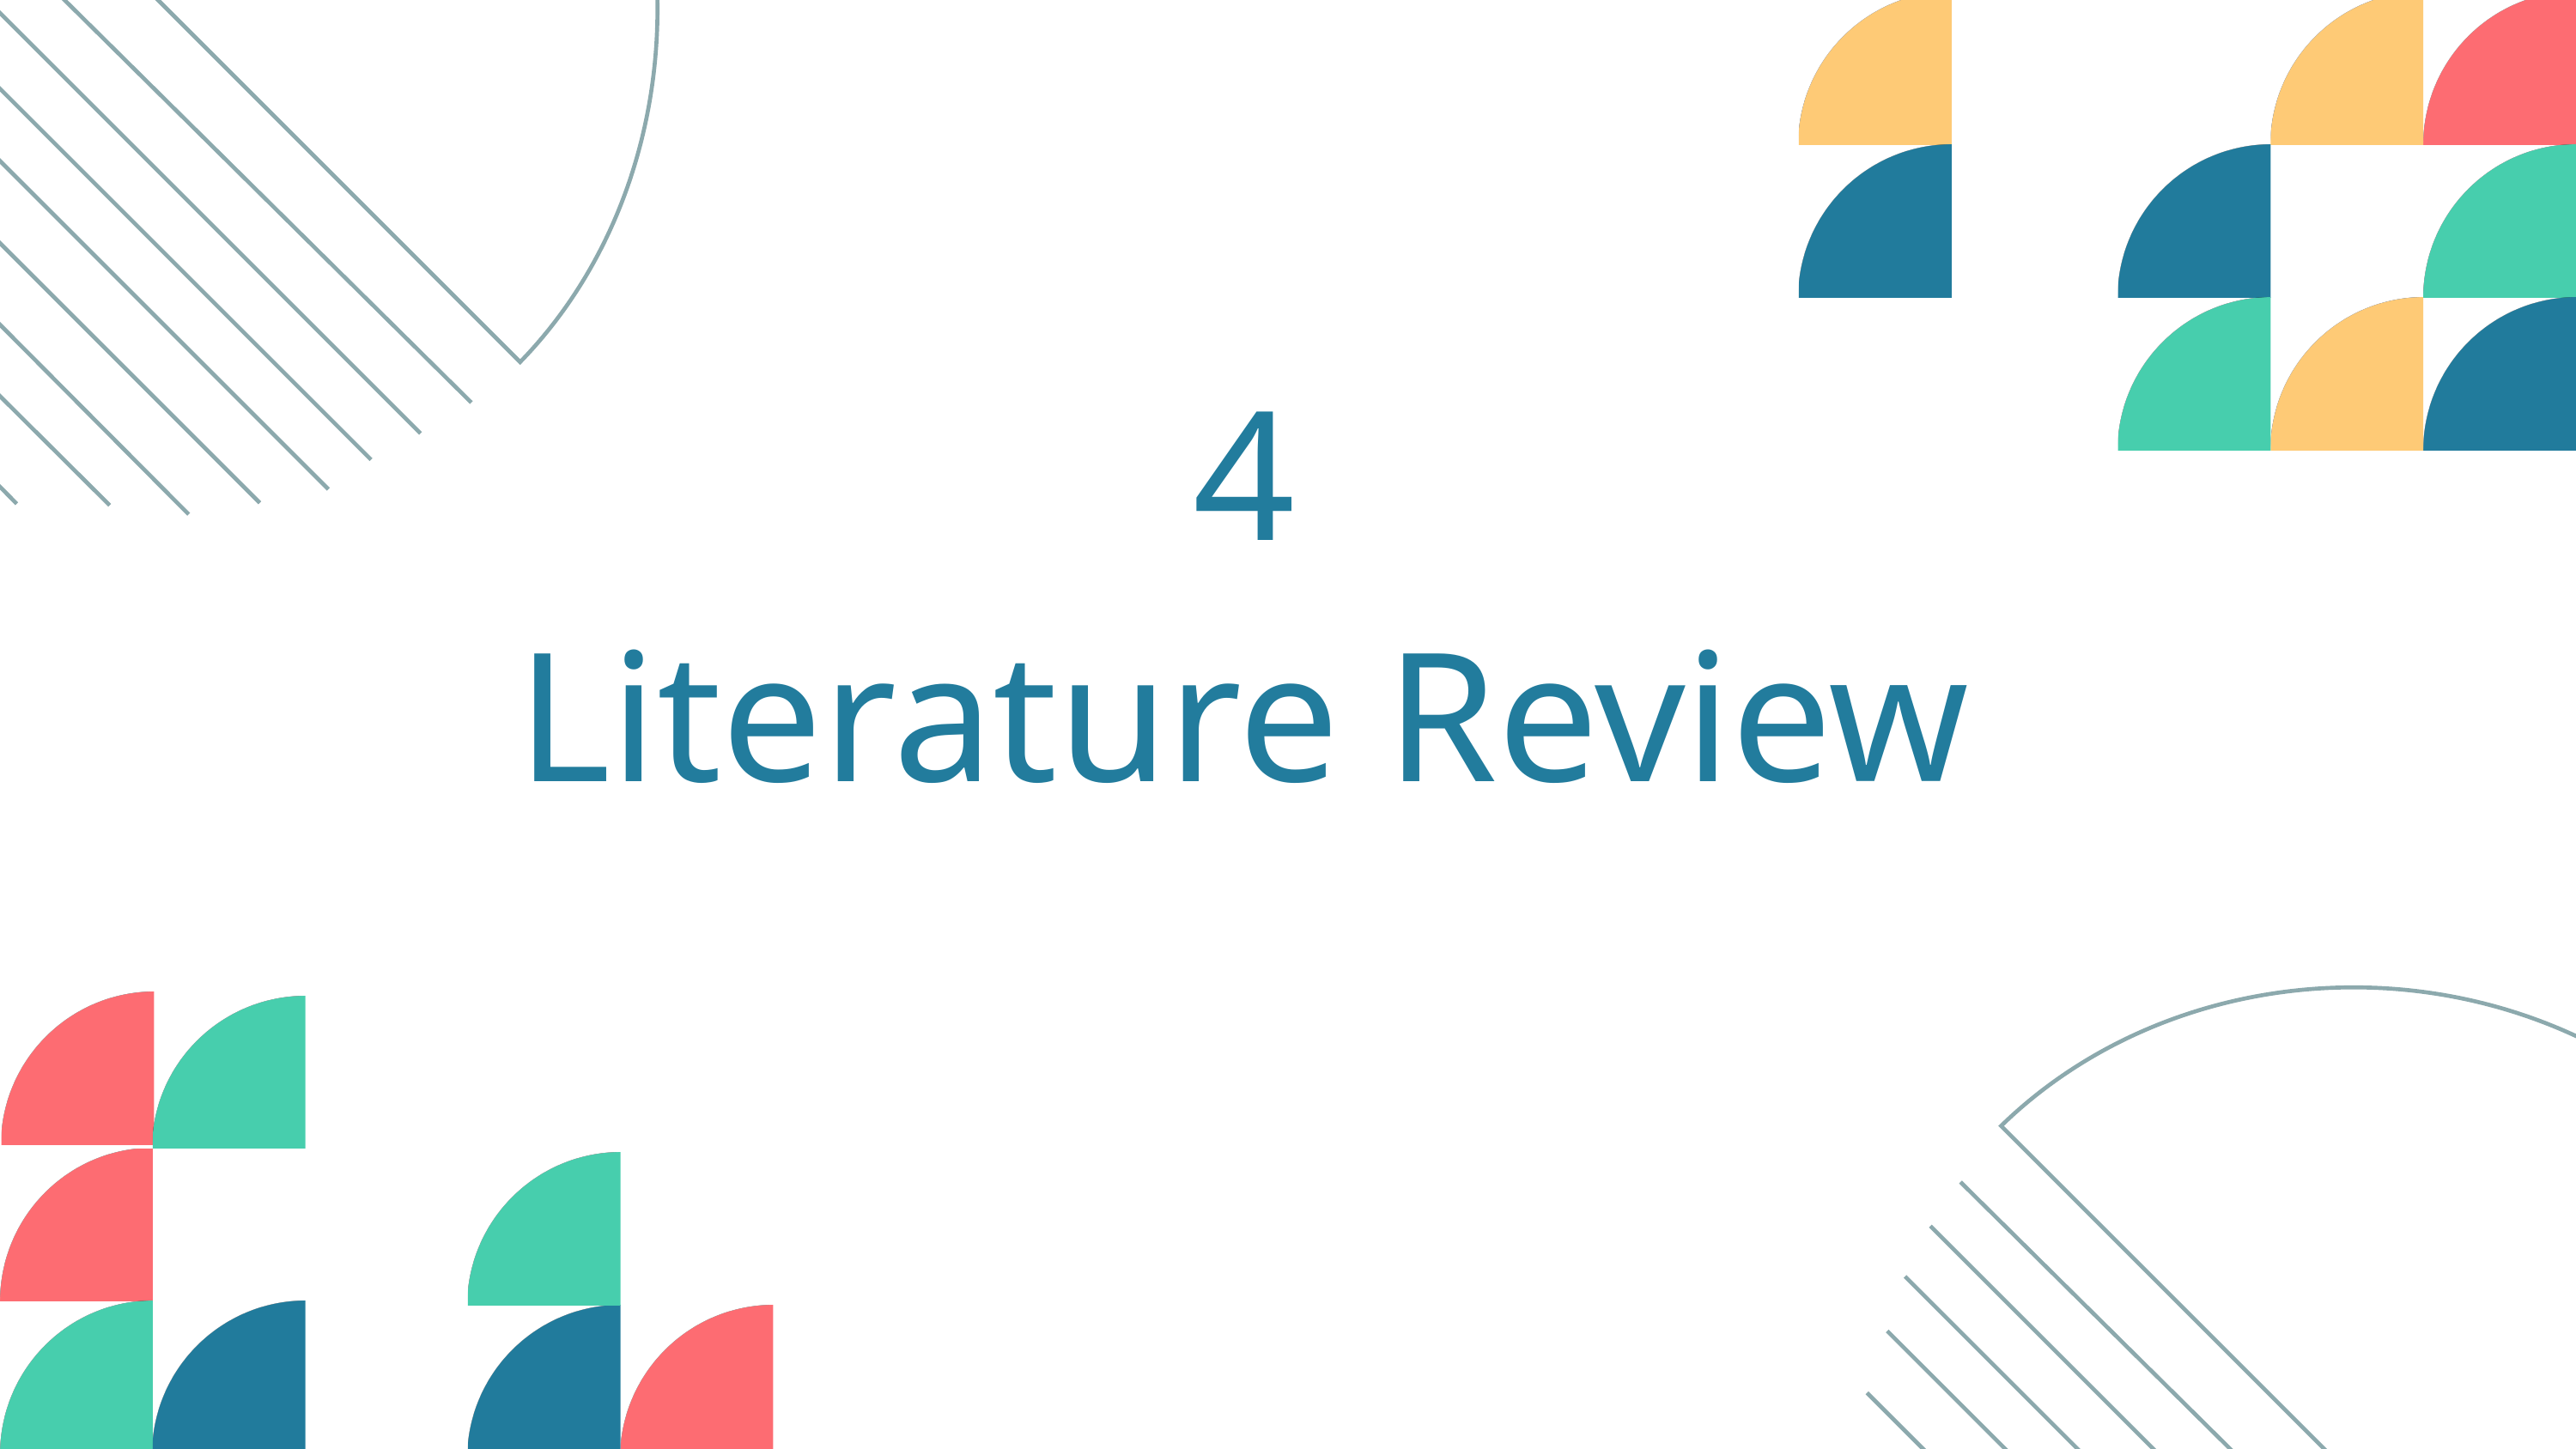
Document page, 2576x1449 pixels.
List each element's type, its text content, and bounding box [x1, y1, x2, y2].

text_box [467, 1152, 621, 1306]
text_box [1798, 0, 1952, 144]
text_box [620, 1305, 774, 1449]
text_box [2117, 144, 2271, 297]
text_box Literature Review [337, 638, 2150, 818]
text_box [152, 996, 306, 1149]
text_box 4 [337, 397, 2150, 577]
text_box [2271, 297, 2424, 451]
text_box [0, 0, 851, 67]
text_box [2025, 1066, 2576, 1449]
text_box [2423, 144, 2576, 297]
text_box [2270, 0, 2424, 145]
text_box [467, 1306, 620, 1449]
text_box [2424, 0, 2576, 144]
text_box [152, 1300, 306, 1449]
text_box [2424, 297, 2576, 451]
text_box [0, 1149, 153, 1300]
text_box [1, 991, 155, 1145]
text_box [1798, 144, 1952, 298]
text_box [2117, 297, 2271, 451]
text_box [0, 1300, 152, 1449]
